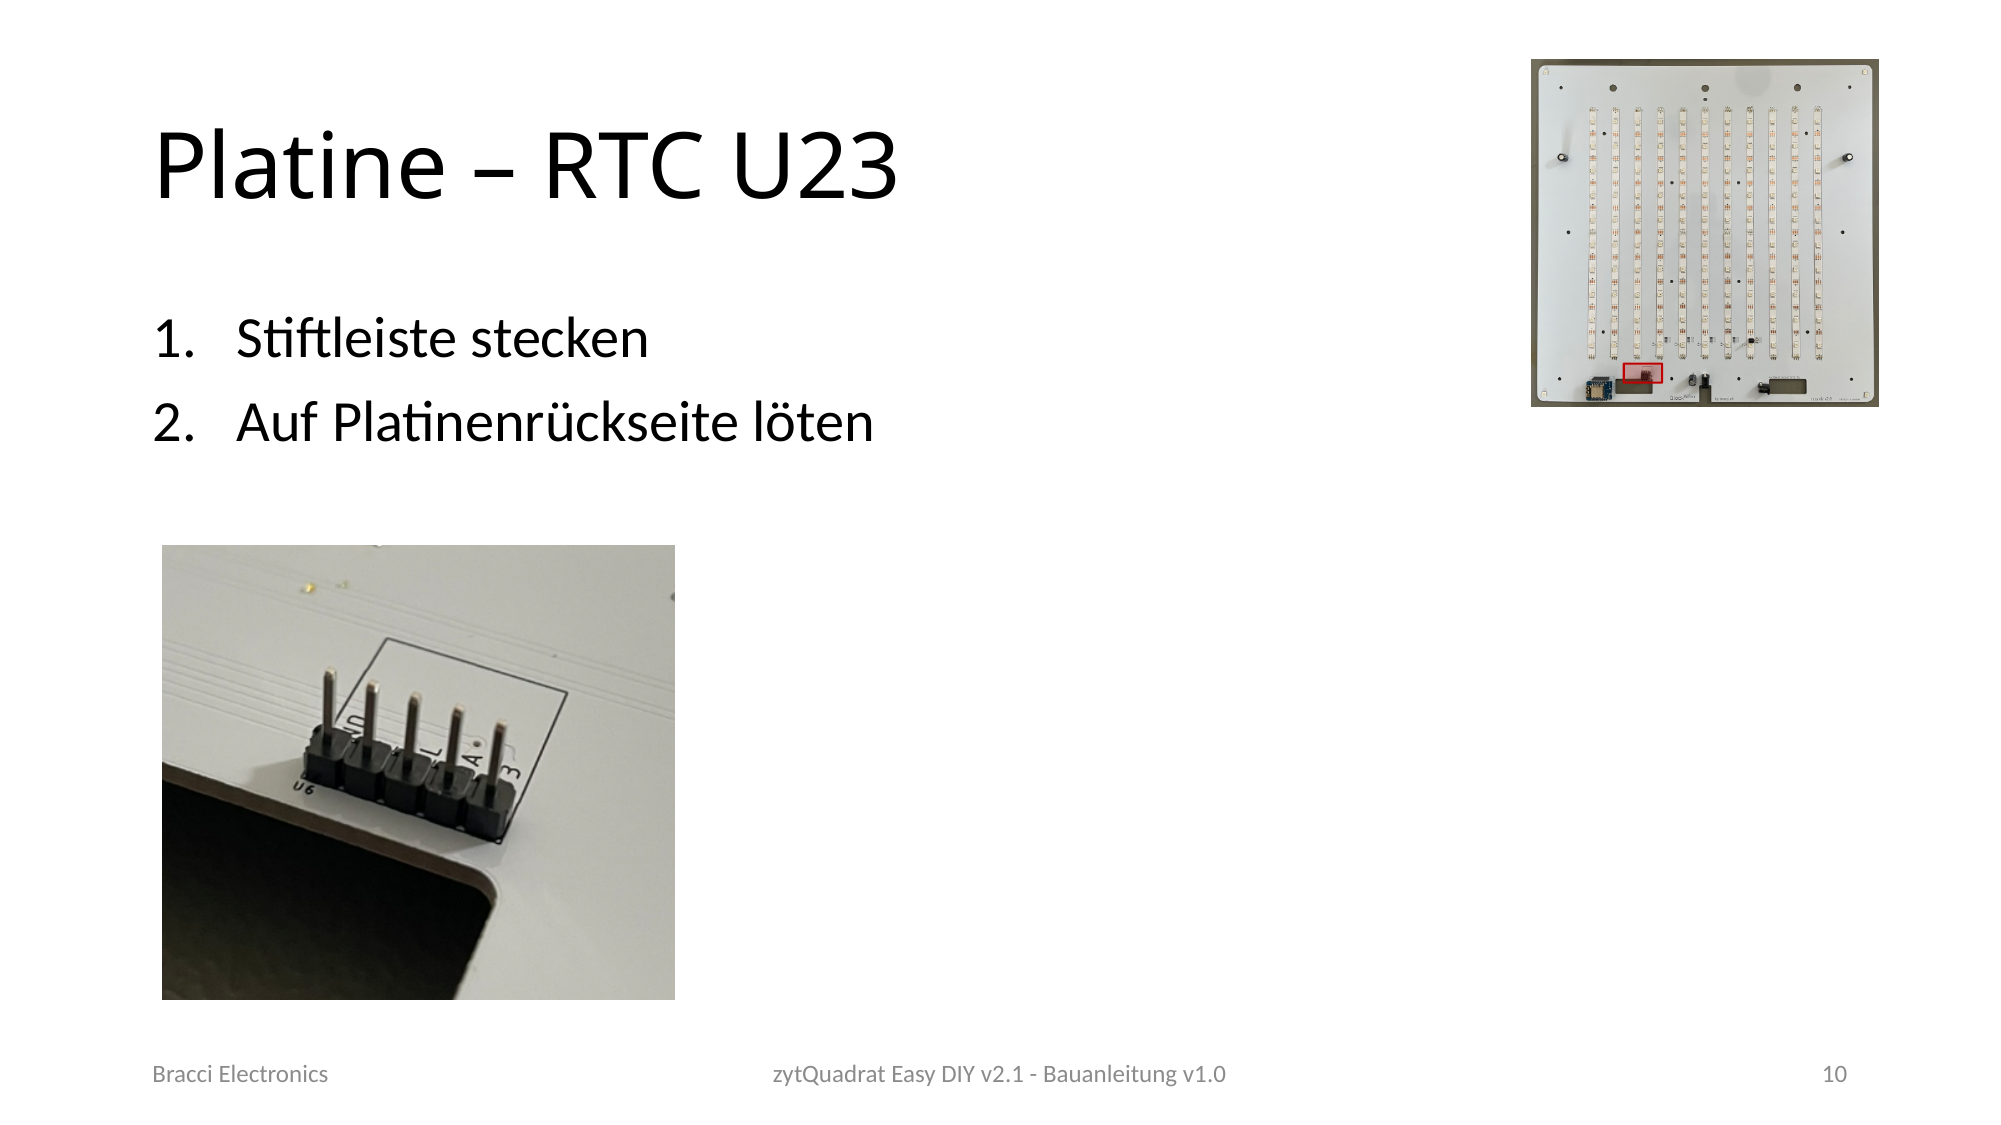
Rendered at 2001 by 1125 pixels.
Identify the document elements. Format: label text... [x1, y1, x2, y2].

picture [162, 545, 675, 1000]
footer zytQuadrat Easy DIY v2.1 - Bauanleitung v1.0 [662, 1042, 1338, 1103]
slide_number Bracci Electronics [137, 1042, 588, 1103]
title Platine – RTC U23 [137, 59, 1531, 278]
list Stiftleiste stecken Auf Platinenrückseite löten [137, 299, 1863, 1014]
slide_number 10 [1412, 1042, 1863, 1103]
picture [1531, 59, 1879, 407]
